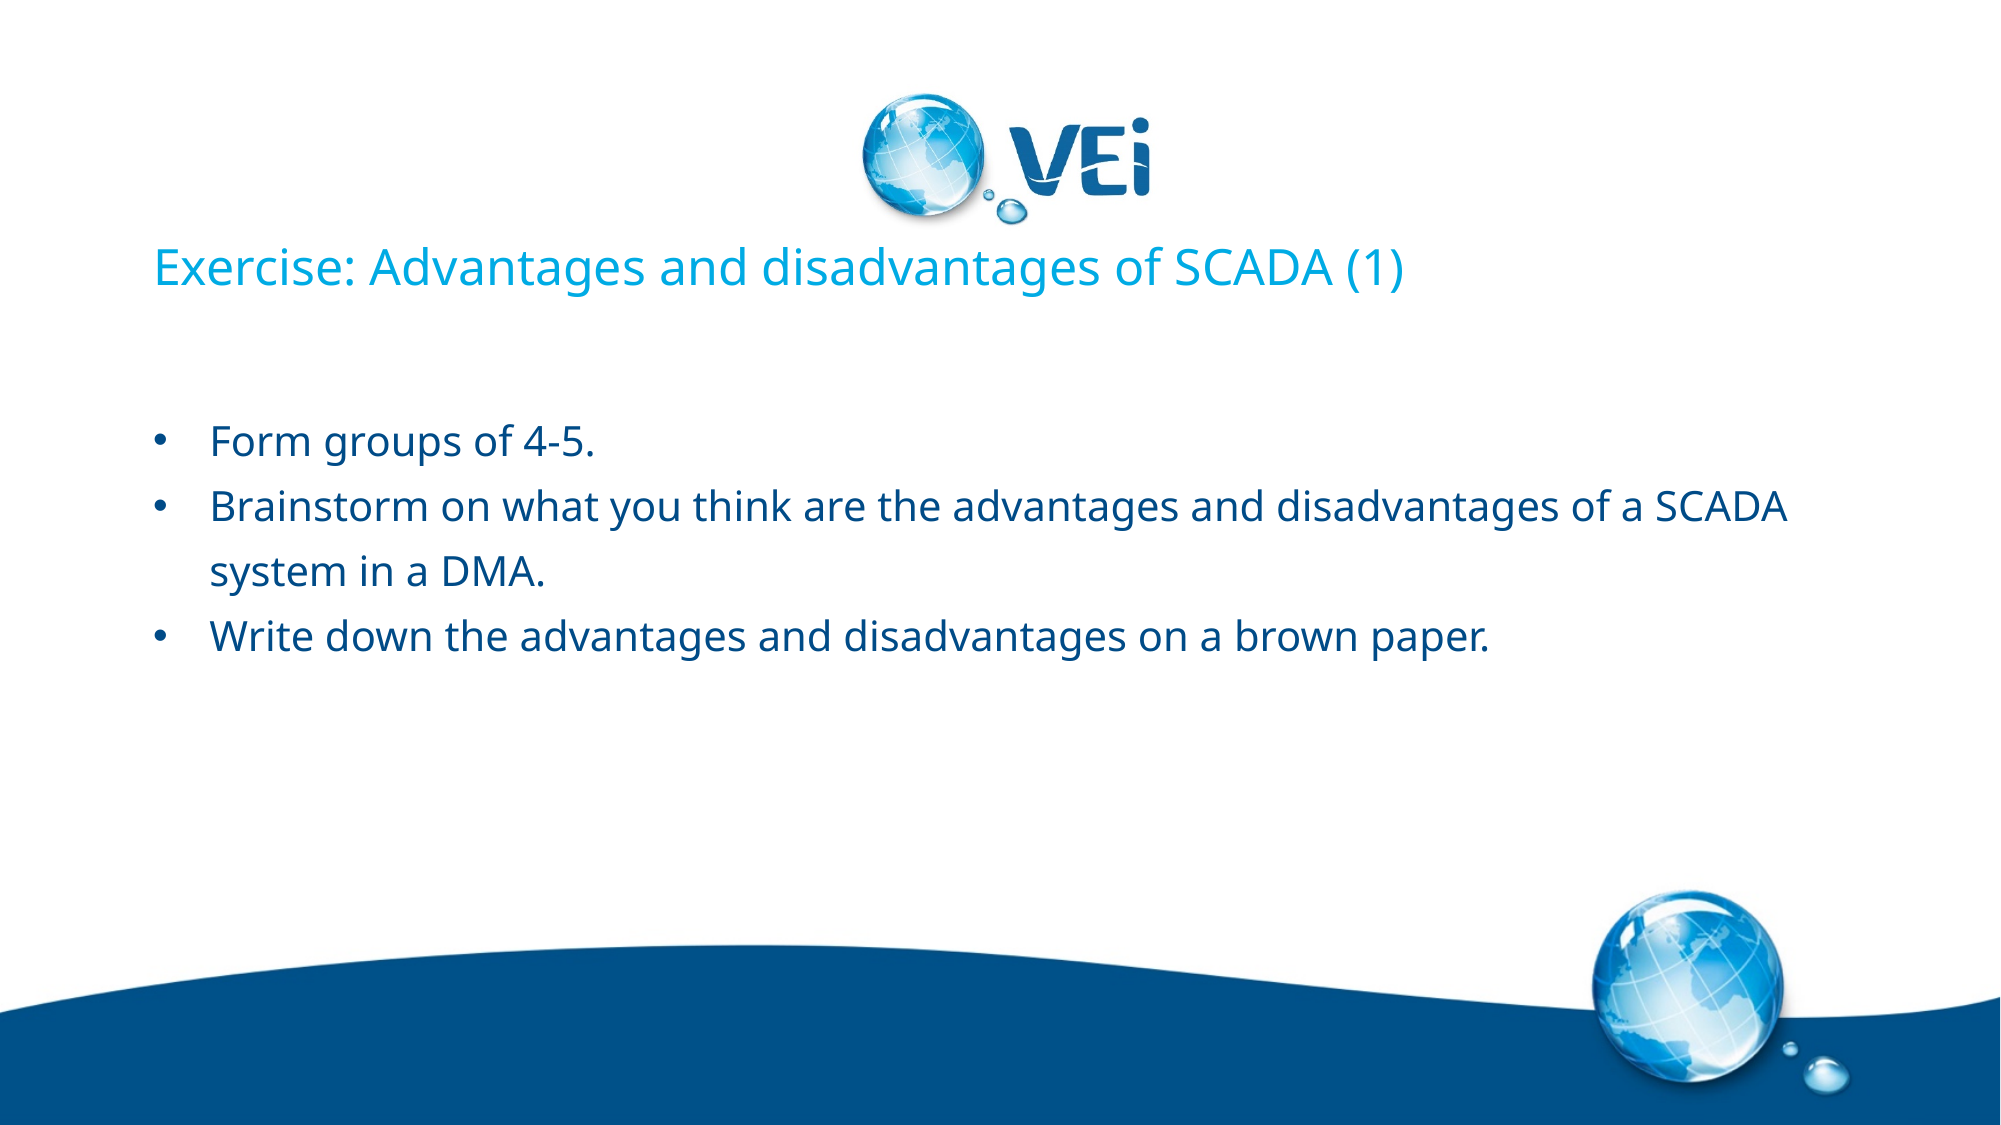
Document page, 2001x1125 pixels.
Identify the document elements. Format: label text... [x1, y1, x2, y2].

title Exercise: Advantages and disadvantages of SCADA (1) [138, 235, 1864, 343]
picture [0, 873, 2001, 1125]
subtitle Form groups of 4-5. Brainstorm on what you think are the advantages and disadvantages of a SCADA system in a DMA. Write down the advantages and disadvantages on a brown paper. [138, 392, 1861, 960]
picture [852, 84, 1159, 231]
